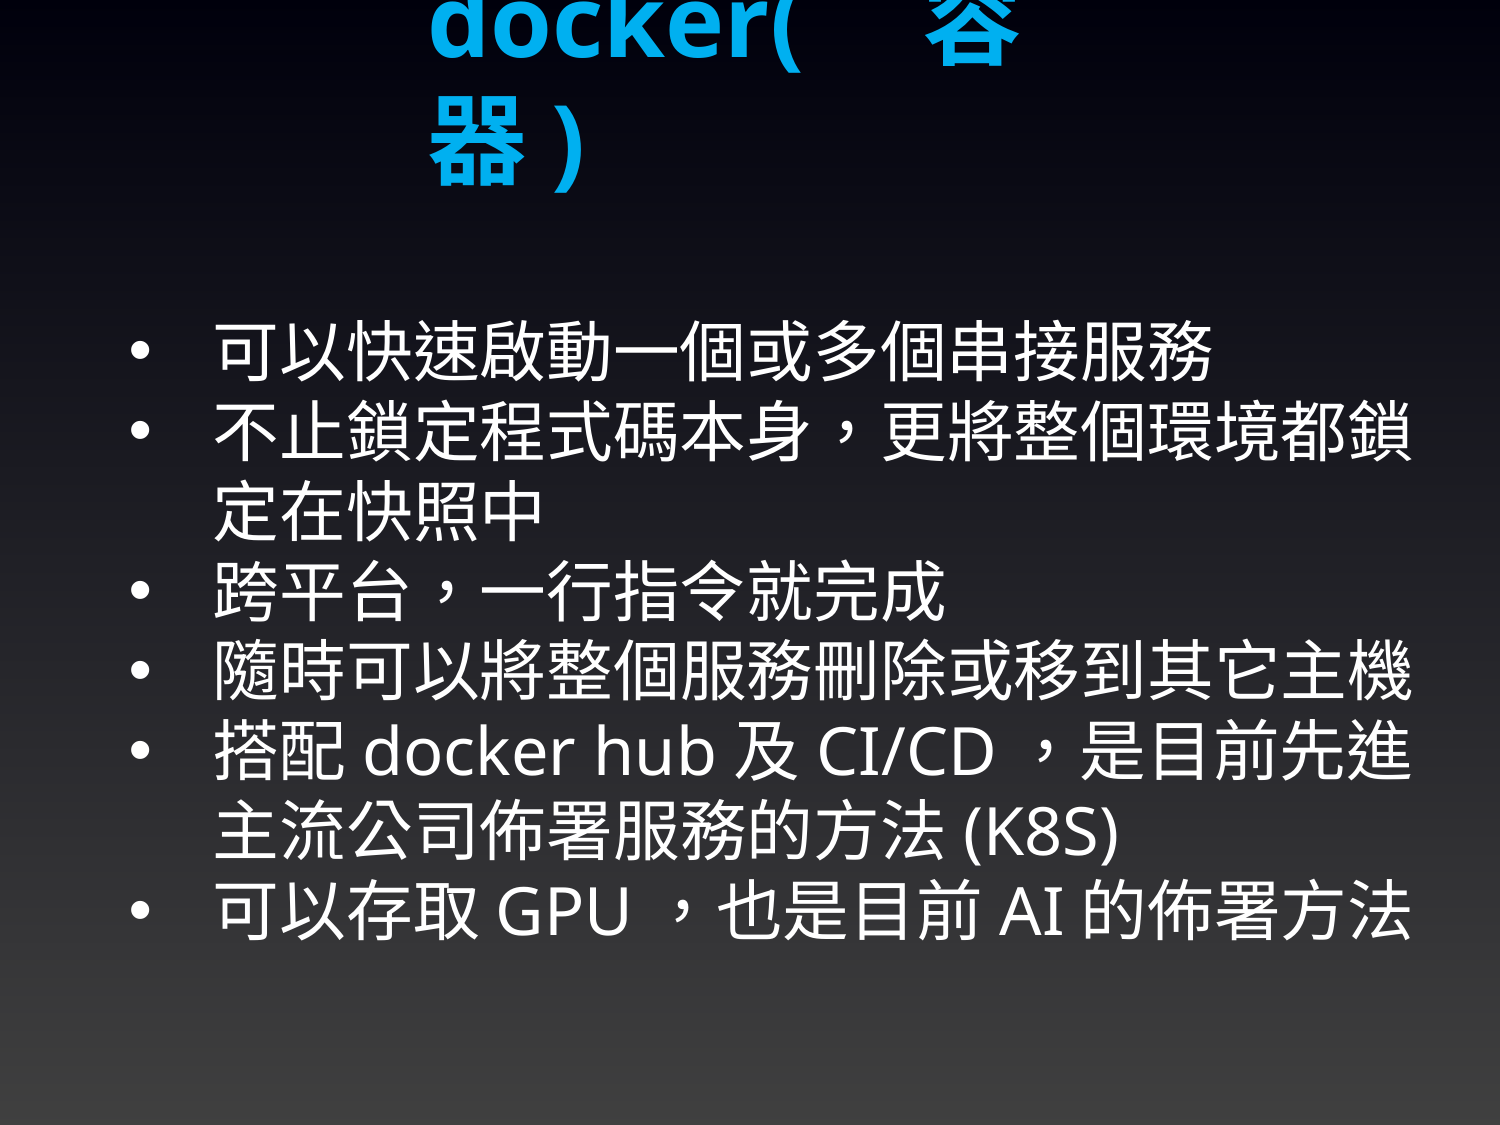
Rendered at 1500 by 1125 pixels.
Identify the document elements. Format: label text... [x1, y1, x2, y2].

text_box docker(容器) [412, 49, 1038, 213]
text_box 可以快速啟動一個或多個串接服務 不止鎖定程式碼本身，更將整個環境都鎖定在快照中 跨平台，一行指令就完成 隨時可以將整個服務刪除或移到其它主機 搭配docker hub及CI/CD，是目前先進主流公司佈署服務的方法(K8S) 可以存取GPU，也是目前AI的佈署方法 [113, 302, 1439, 1037]
